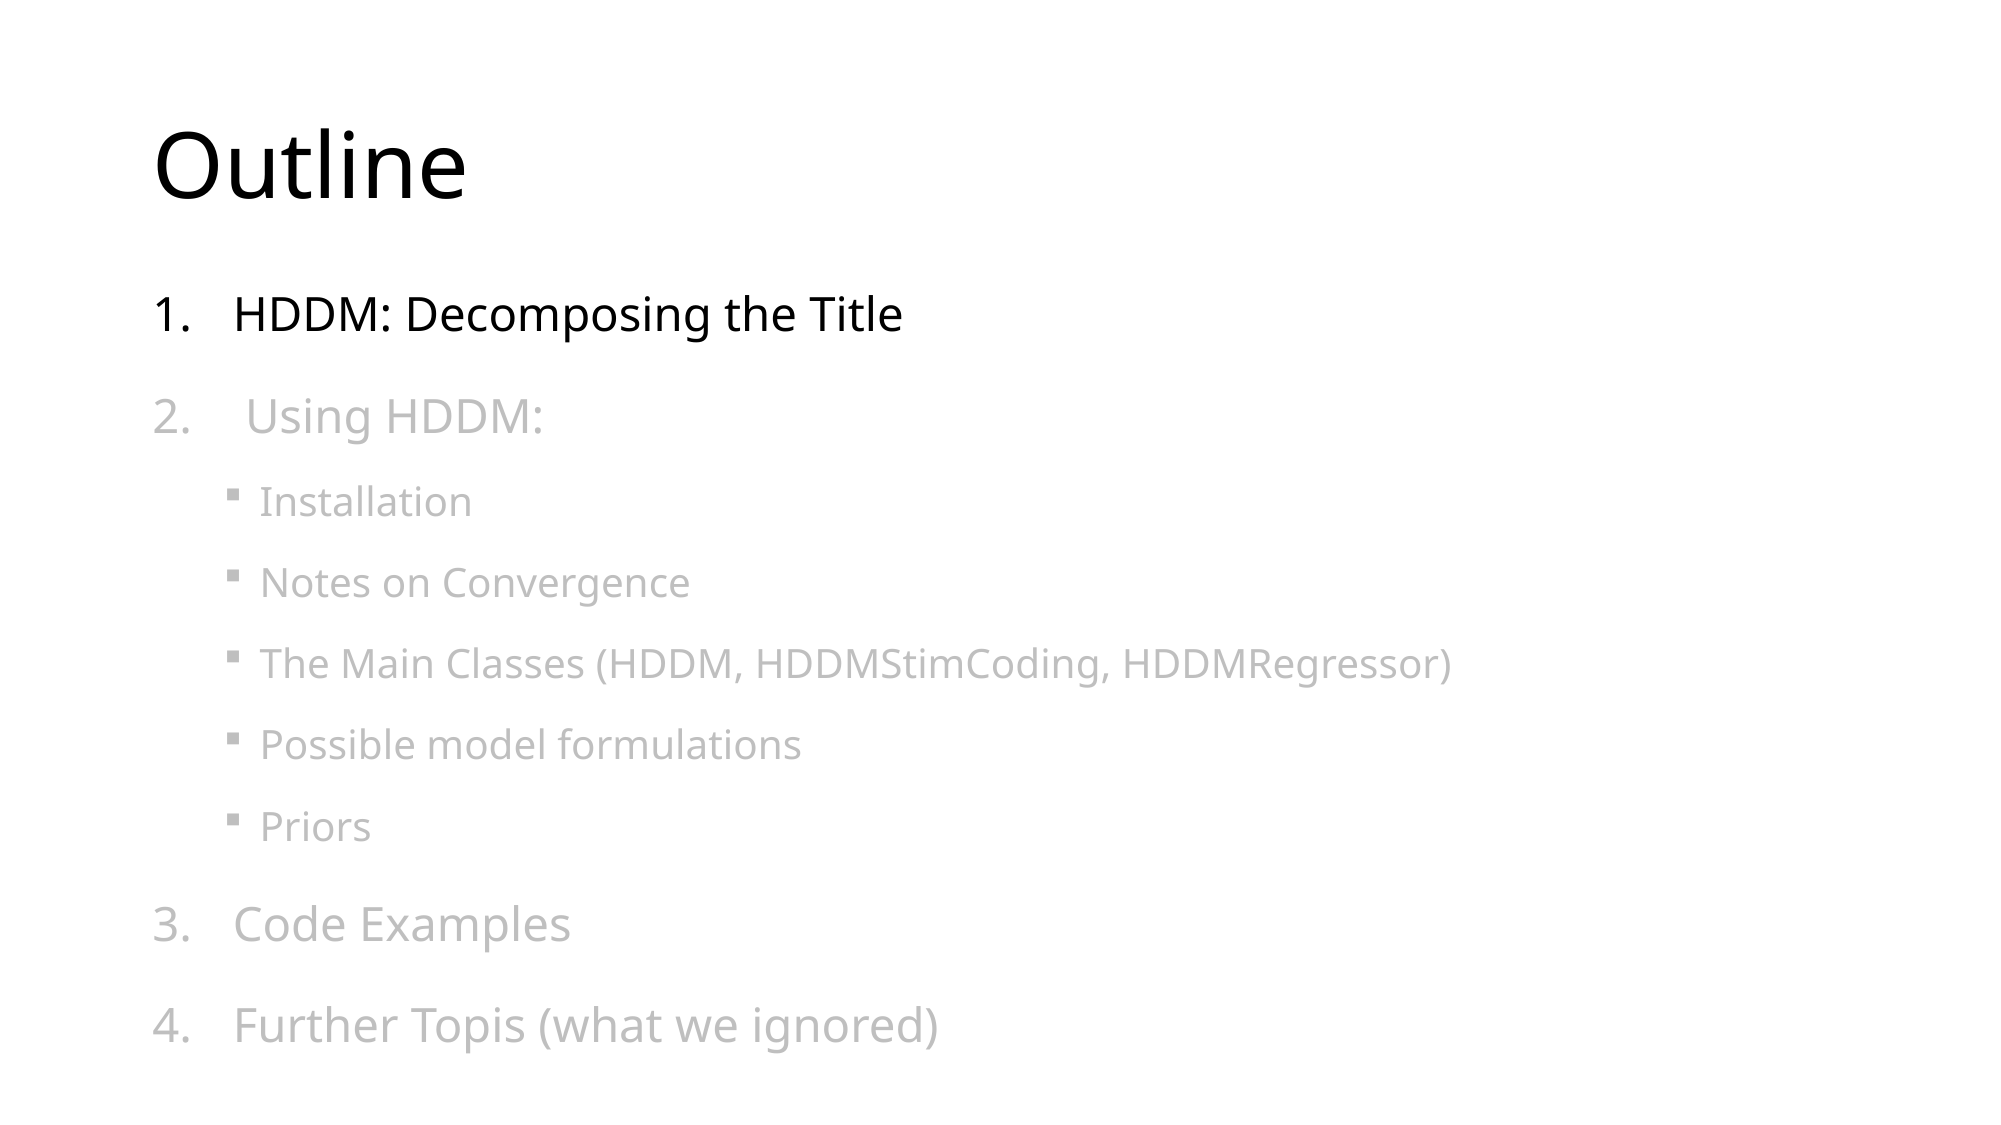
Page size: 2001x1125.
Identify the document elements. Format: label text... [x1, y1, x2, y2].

list HDDM: Decomposing the Title Using HDDM: Installation Notes on Convergence The Main Classes (HDDM, HDDMStimCoding, HDDMRegressor) Possible model formulations Priors Code Examples Further Topis (what we ignored) [137, 249, 1863, 1066]
title Outline [137, 59, 1863, 249]
